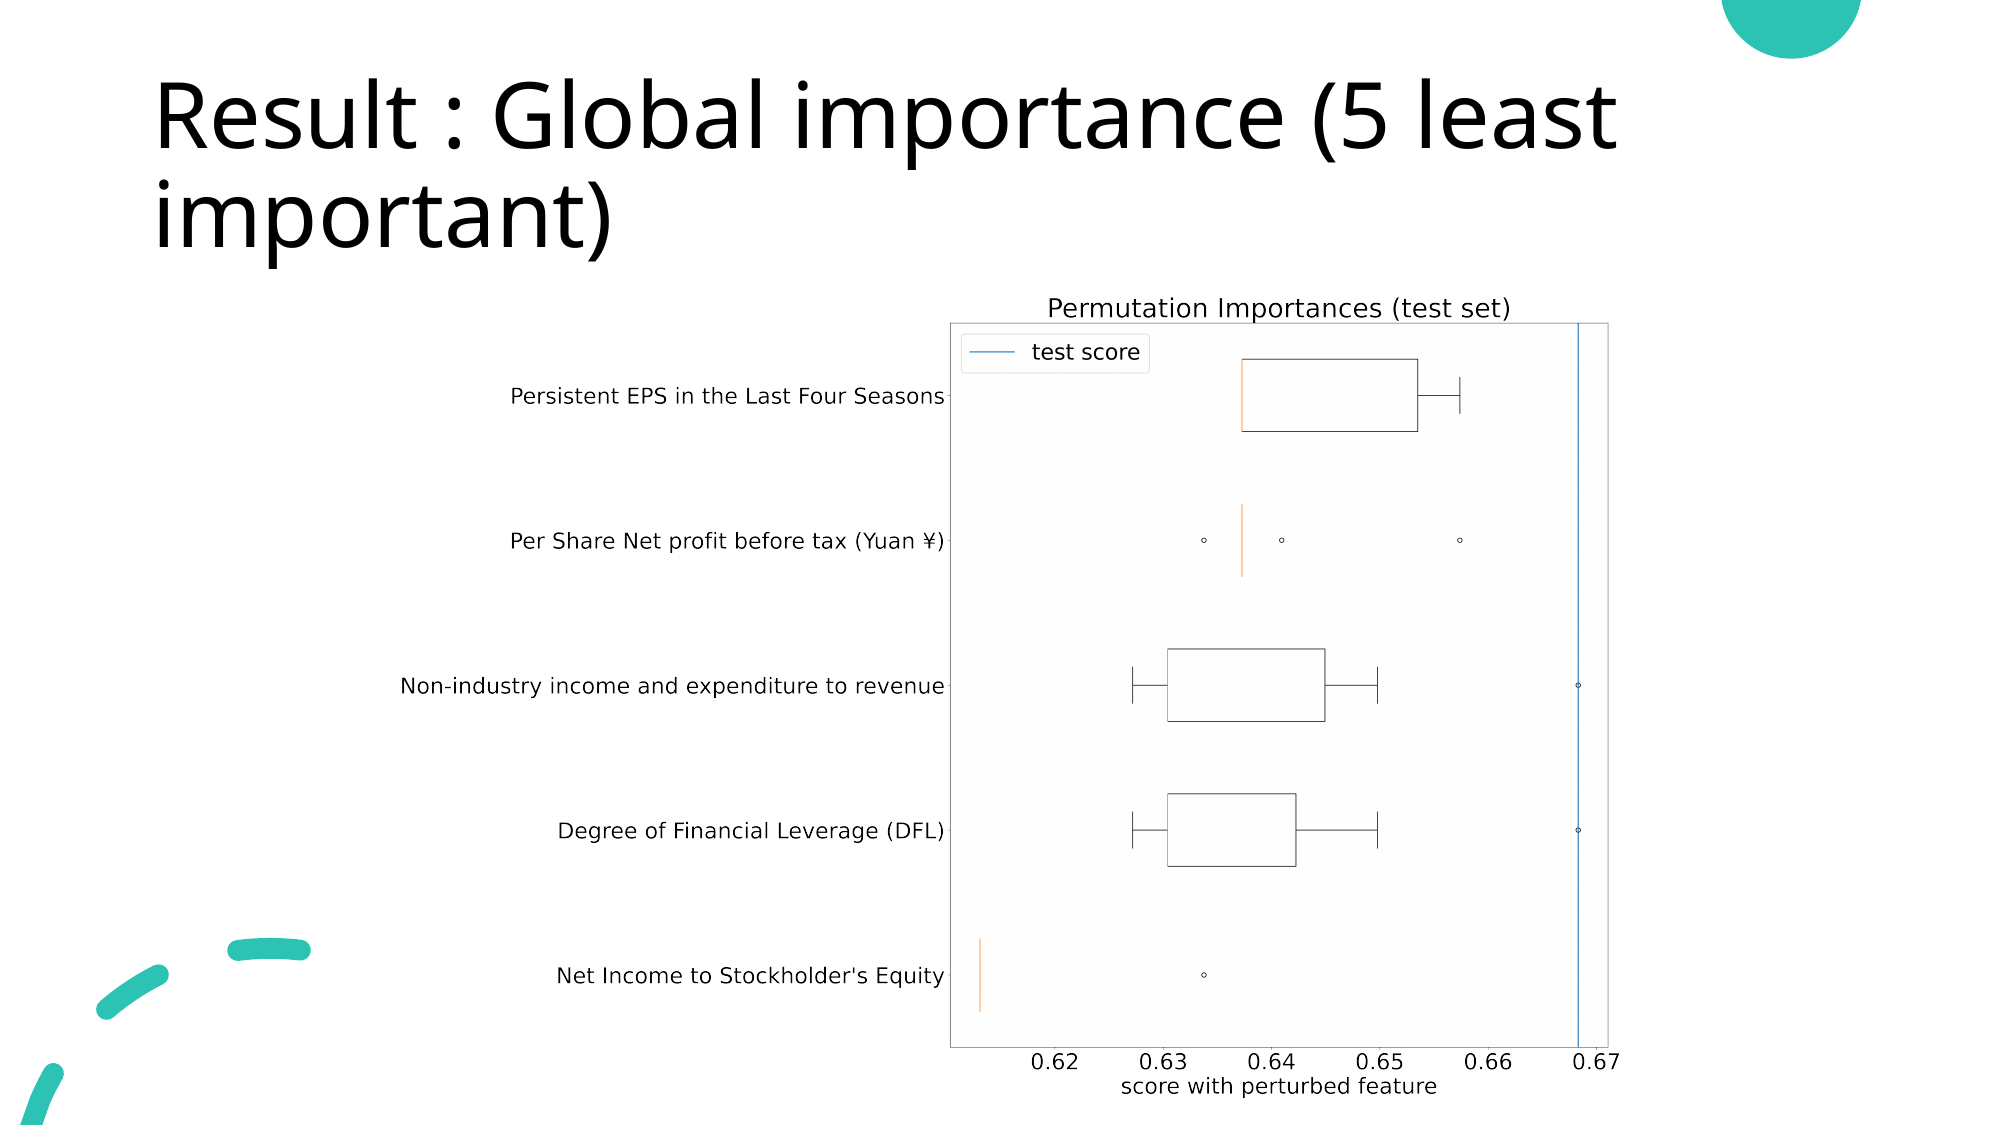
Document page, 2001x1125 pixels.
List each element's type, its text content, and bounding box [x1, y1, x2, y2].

title Result : Global importance (5 least important) [137, 59, 1863, 278]
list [368, 274, 1639, 1122]
